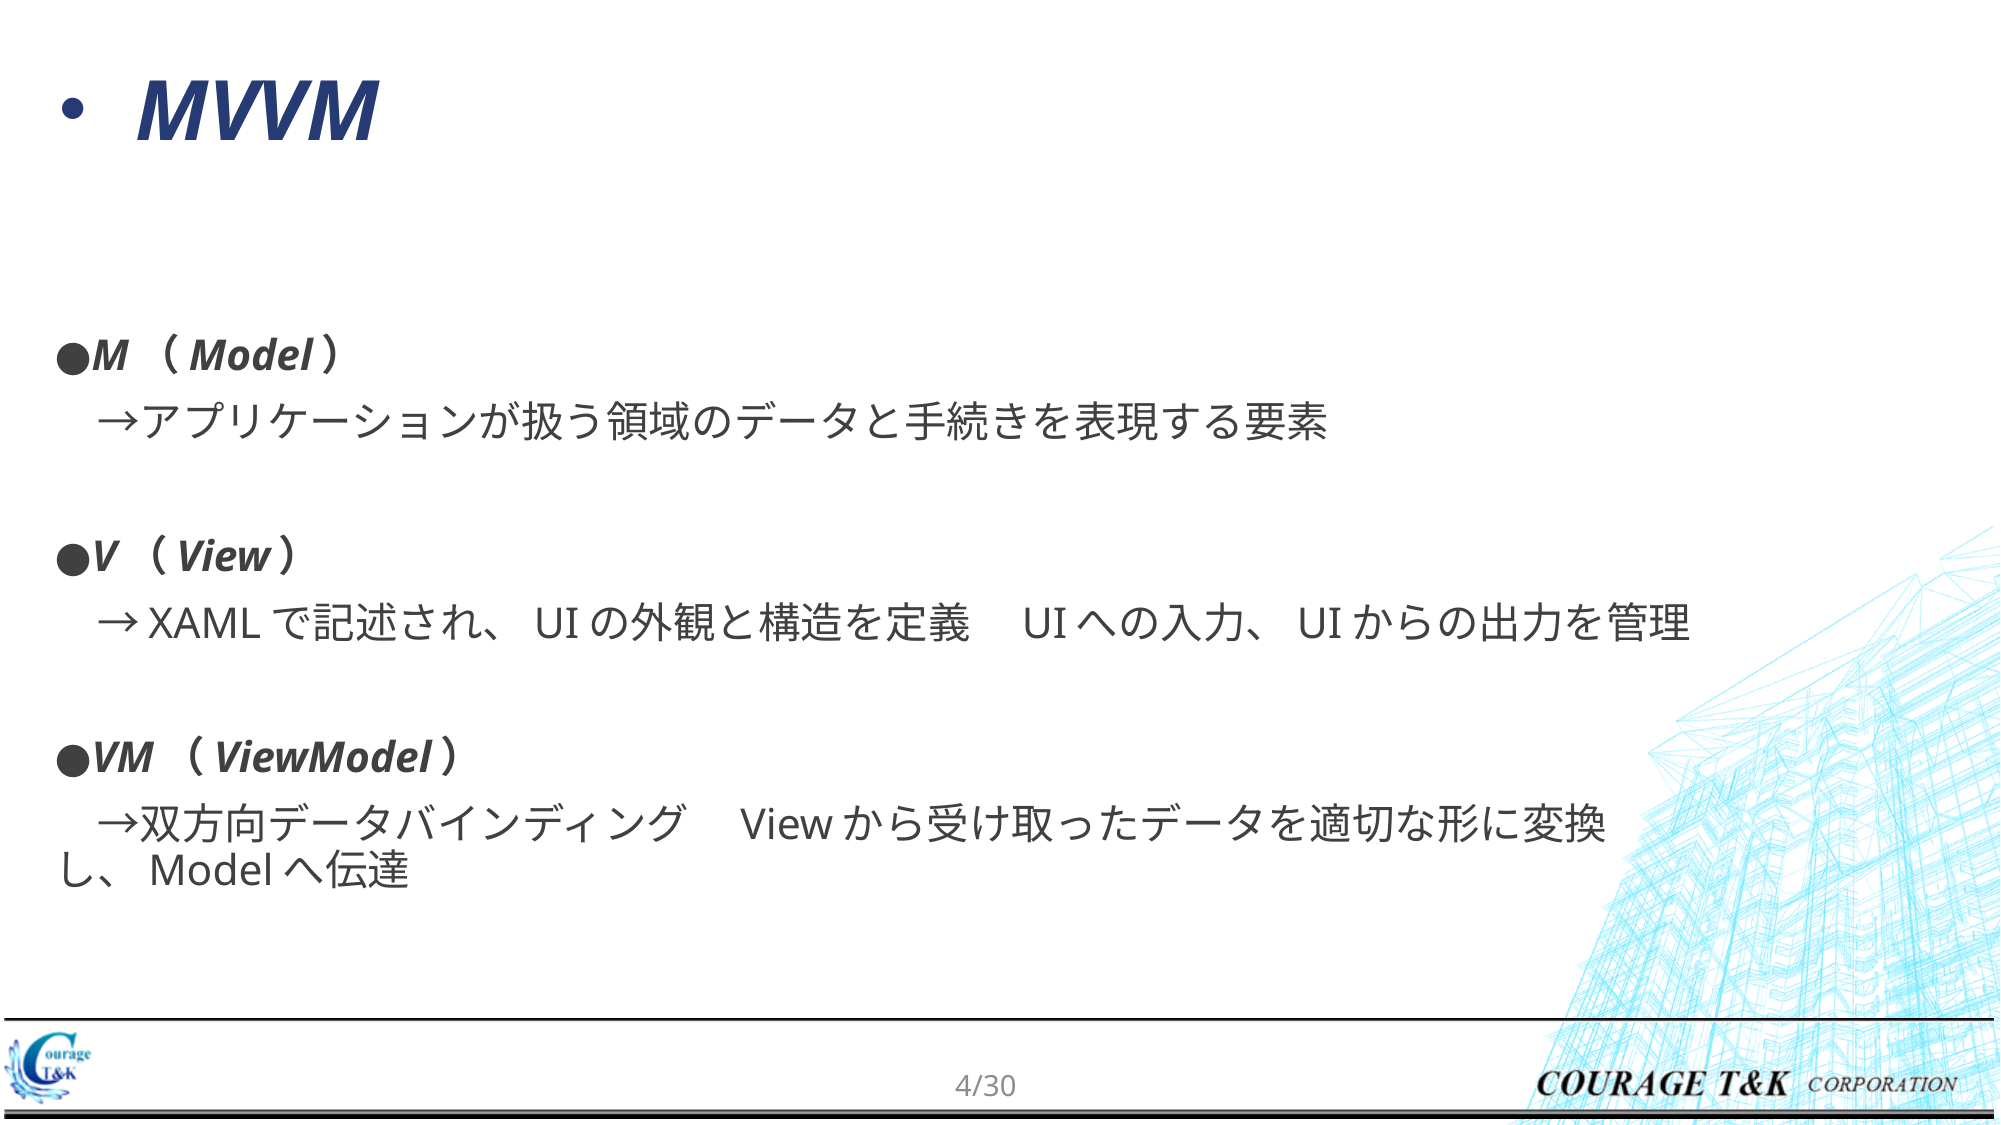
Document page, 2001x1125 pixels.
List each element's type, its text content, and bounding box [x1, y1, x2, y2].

picture [0, 0, 2001, 1125]
list ●M（Model） →アプリケーションが扱う領域のデータと手続きを表現する要素 ●V（View） →XAMLで記述され、UIの外観と構造を定義 UIへの入力、UIからの出力を管理 ●VM（ViewModel） →双方向データバインディング Viewから受け取ったデータを適切な形に変換し、Modelへ伝達 [39, 326, 1841, 905]
slide_number 3/30 [940, 1070, 1059, 1104]
title ・MVVM [16, 44, 805, 165]
